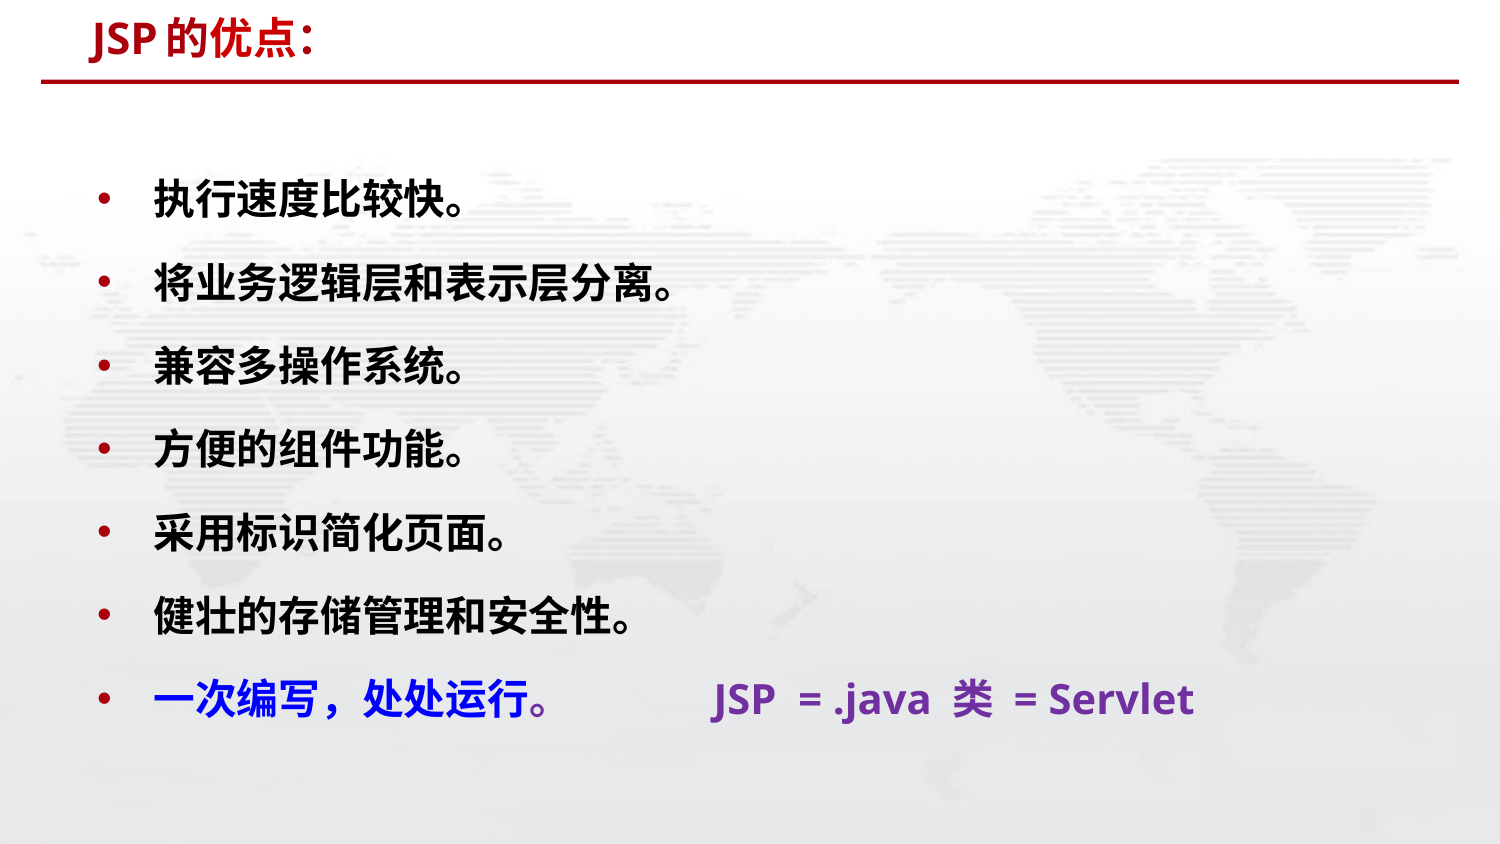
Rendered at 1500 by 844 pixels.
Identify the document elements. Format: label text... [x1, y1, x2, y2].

picture [0, 0, 1500, 844]
title JSP的优点： [76, 2, 873, 71]
list 执行速度比较快。 将业务逻辑层和表示层分离。 兼容多操作系统。 方便的组件功能。 采用标识简化页面。 健壮的存储管理和安全性。 一次编写，处处运行。 JSP = .java 类 = Servlet [81, 140, 1429, 757]
